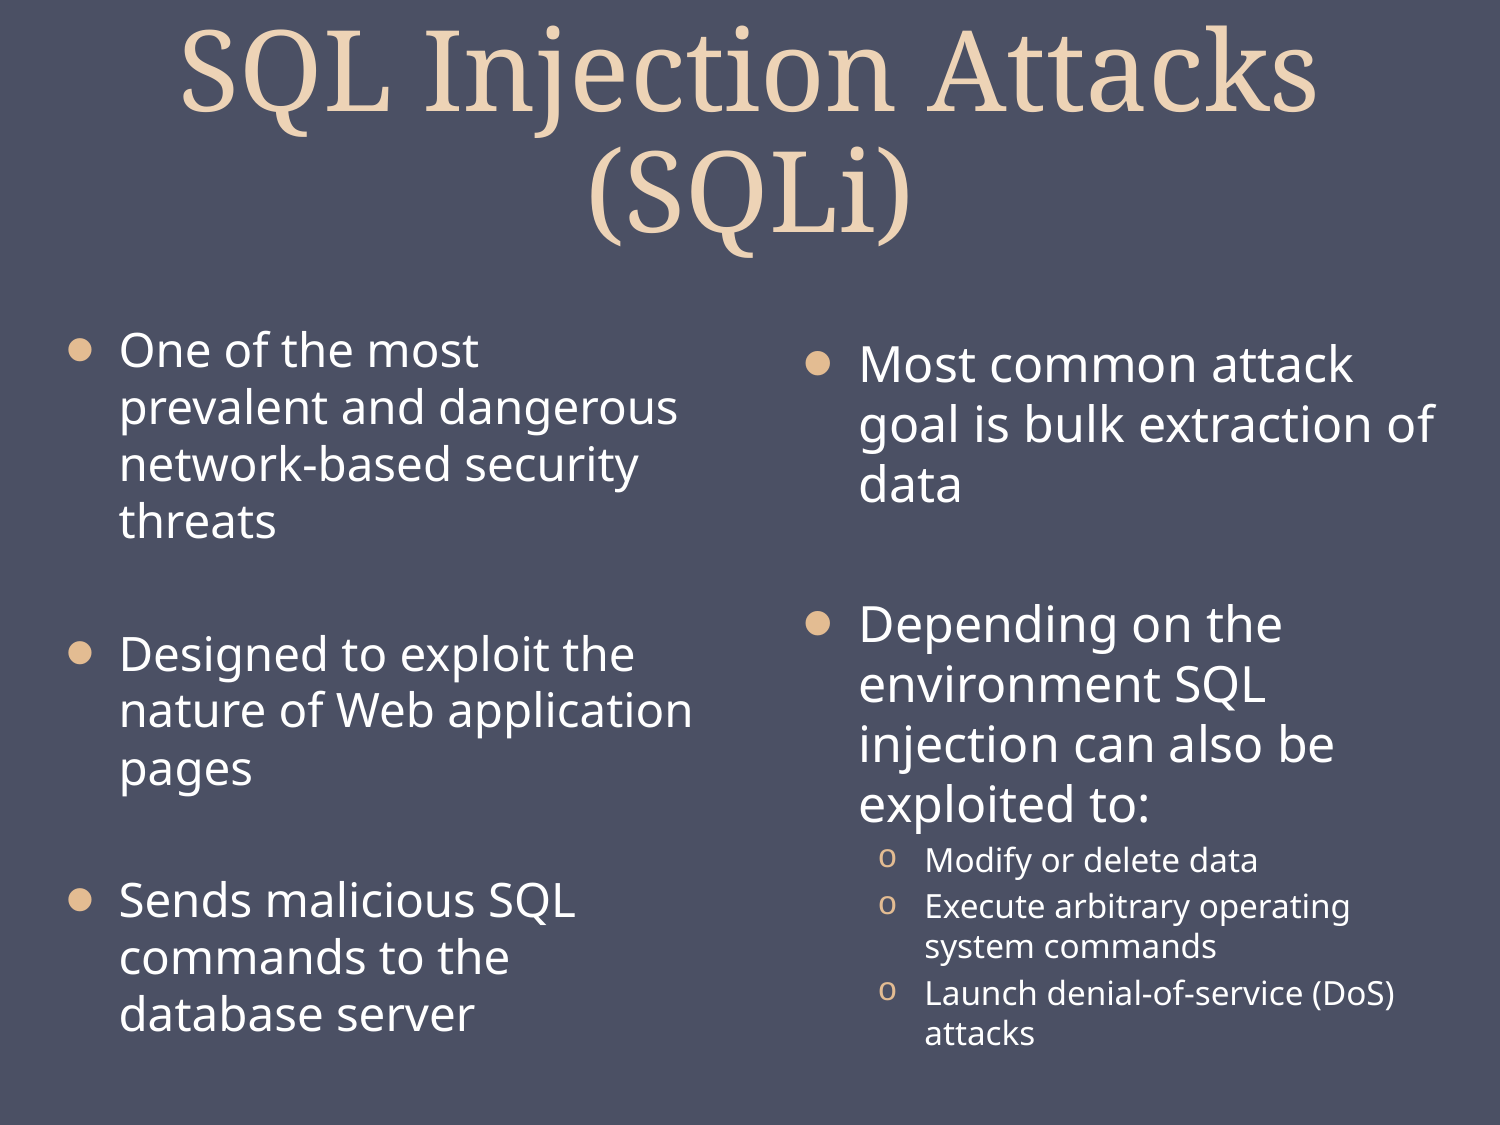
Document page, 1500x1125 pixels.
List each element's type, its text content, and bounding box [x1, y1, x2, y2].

list One of the most prevalent and dangerous network-based security threats Designed to exploit the nature of Web application pages Sends malicious SQL commands to the database server [50, 312, 713, 1055]
list Most common attack goal is bulk extraction of data Depending on the environment SQL injection can also be exploited to: Modify or delete data Execute arbitrary operating system commands Launch denial-of-service (DoS) attacks [787, 324, 1451, 1068]
title SQL Injection Attacks (SQLi) [75, 0, 1425, 263]
